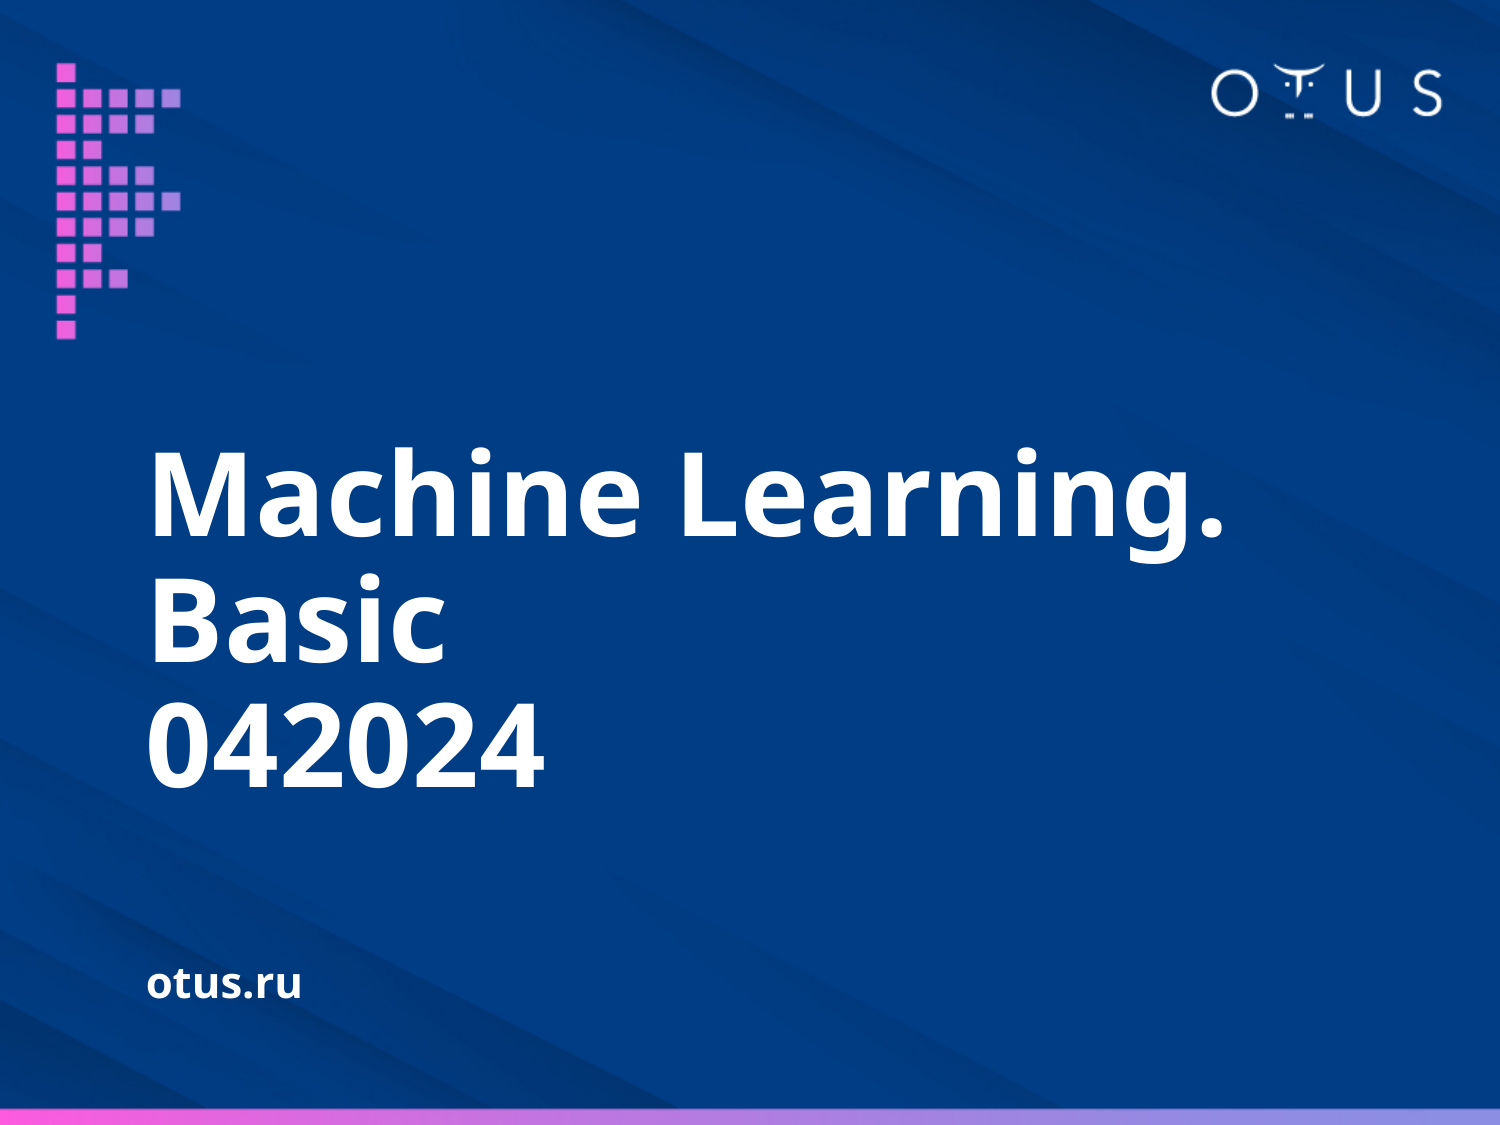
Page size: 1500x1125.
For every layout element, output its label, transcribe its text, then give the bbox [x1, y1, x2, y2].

title Machine Learning. Basic 042024 [130, 420, 1500, 974]
subtitle otus.ru [130, 974, 960, 1114]
picture [0, 0, 1500, 1125]
